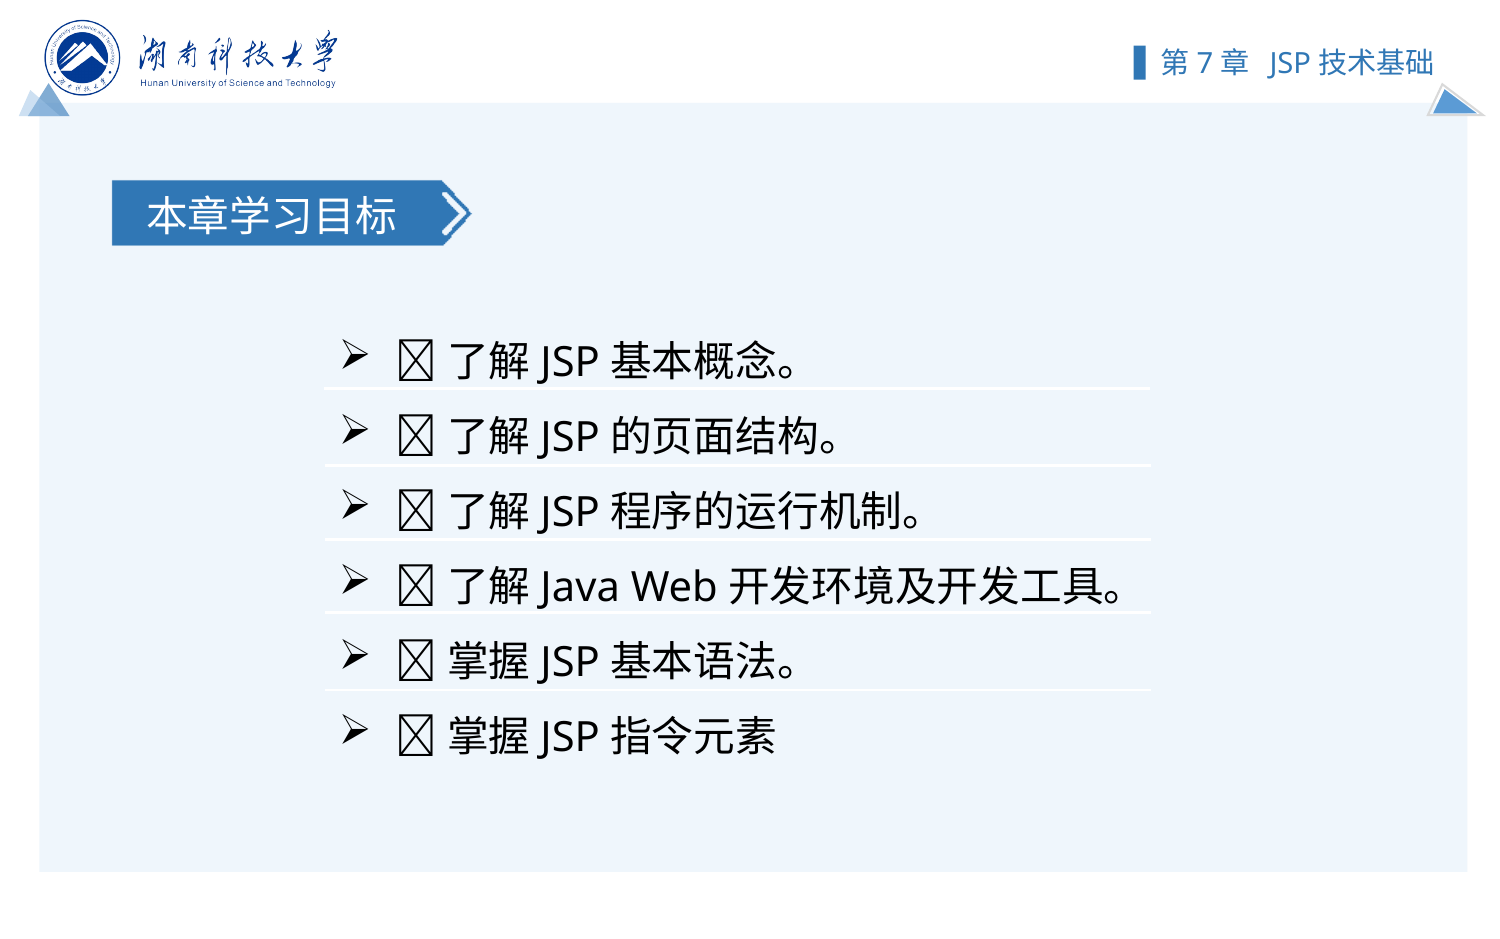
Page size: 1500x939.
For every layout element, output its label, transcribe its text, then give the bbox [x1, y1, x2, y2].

text_box [1095, 36, 1473, 83]
text_box 了解JSP基本概念。 了解JSP的页面结构。 了解JSP程序的运行机制。 了解Java Web开发环境及开发工具。 掌握JSP基本语法。 掌握JSP指令元素 [324, 302, 1219, 768]
picture [98, 163, 485, 265]
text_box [18, 83, 1483, 117]
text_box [1133, 37, 1486, 88]
text_box [38, 117, 1468, 873]
picture [23, 16, 348, 99]
